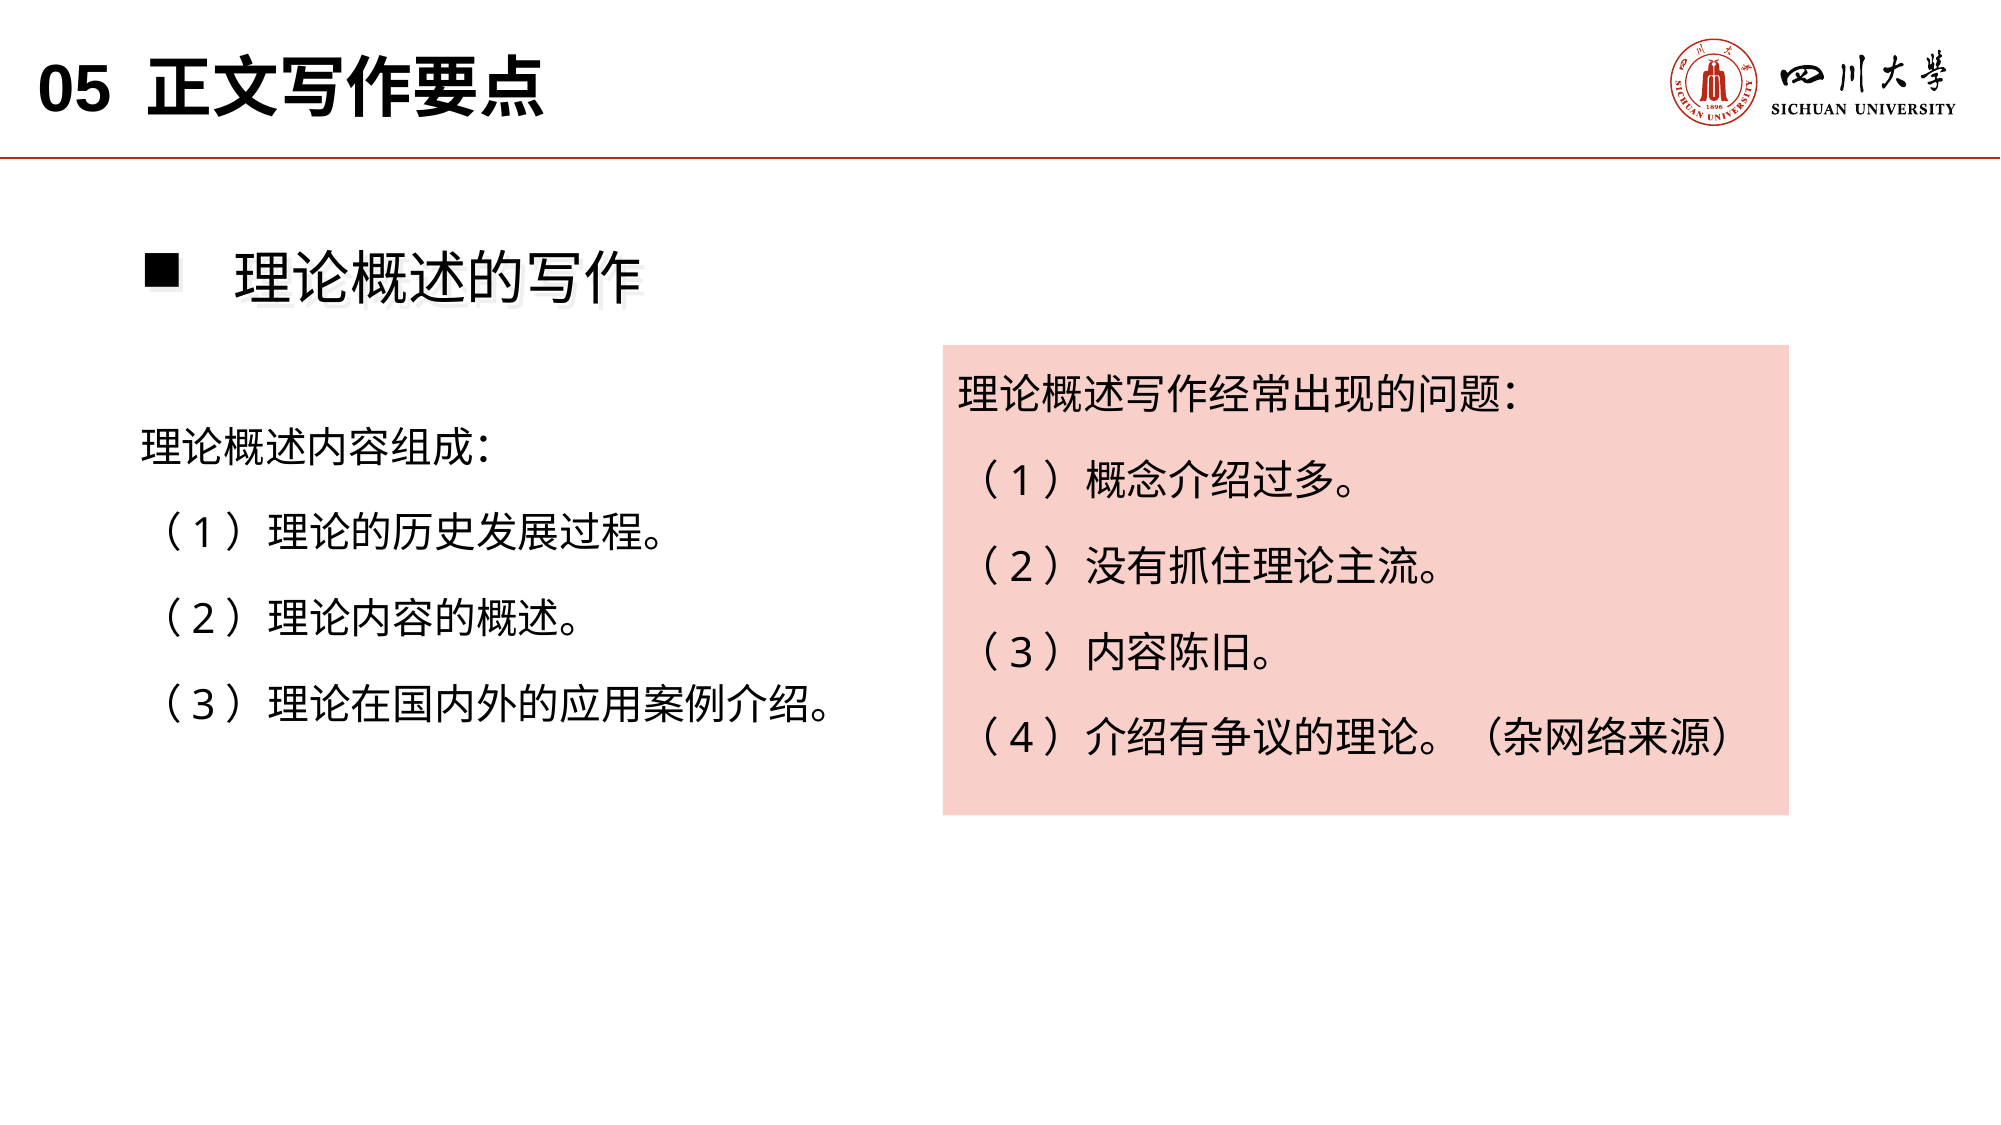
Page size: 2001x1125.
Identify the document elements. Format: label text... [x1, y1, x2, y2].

text_box 理论概述的写作 [125, 238, 1275, 324]
text_box 理论概述写作经常出现的问题： （1）概念介绍过多。 （2）没有抓住理论主流。 （3）内容陈旧。 （4）介绍有争议的理论。（杂网络来源） [942, 345, 1789, 816]
text_box 理论概述内容组成： （1）理论的历史发展过程。 （2）理论内容的概述。 （3）理论在国内外的应用案例介绍。 [124, 397, 1388, 1125]
list 05 正文写作要点 [37, 46, 1022, 133]
